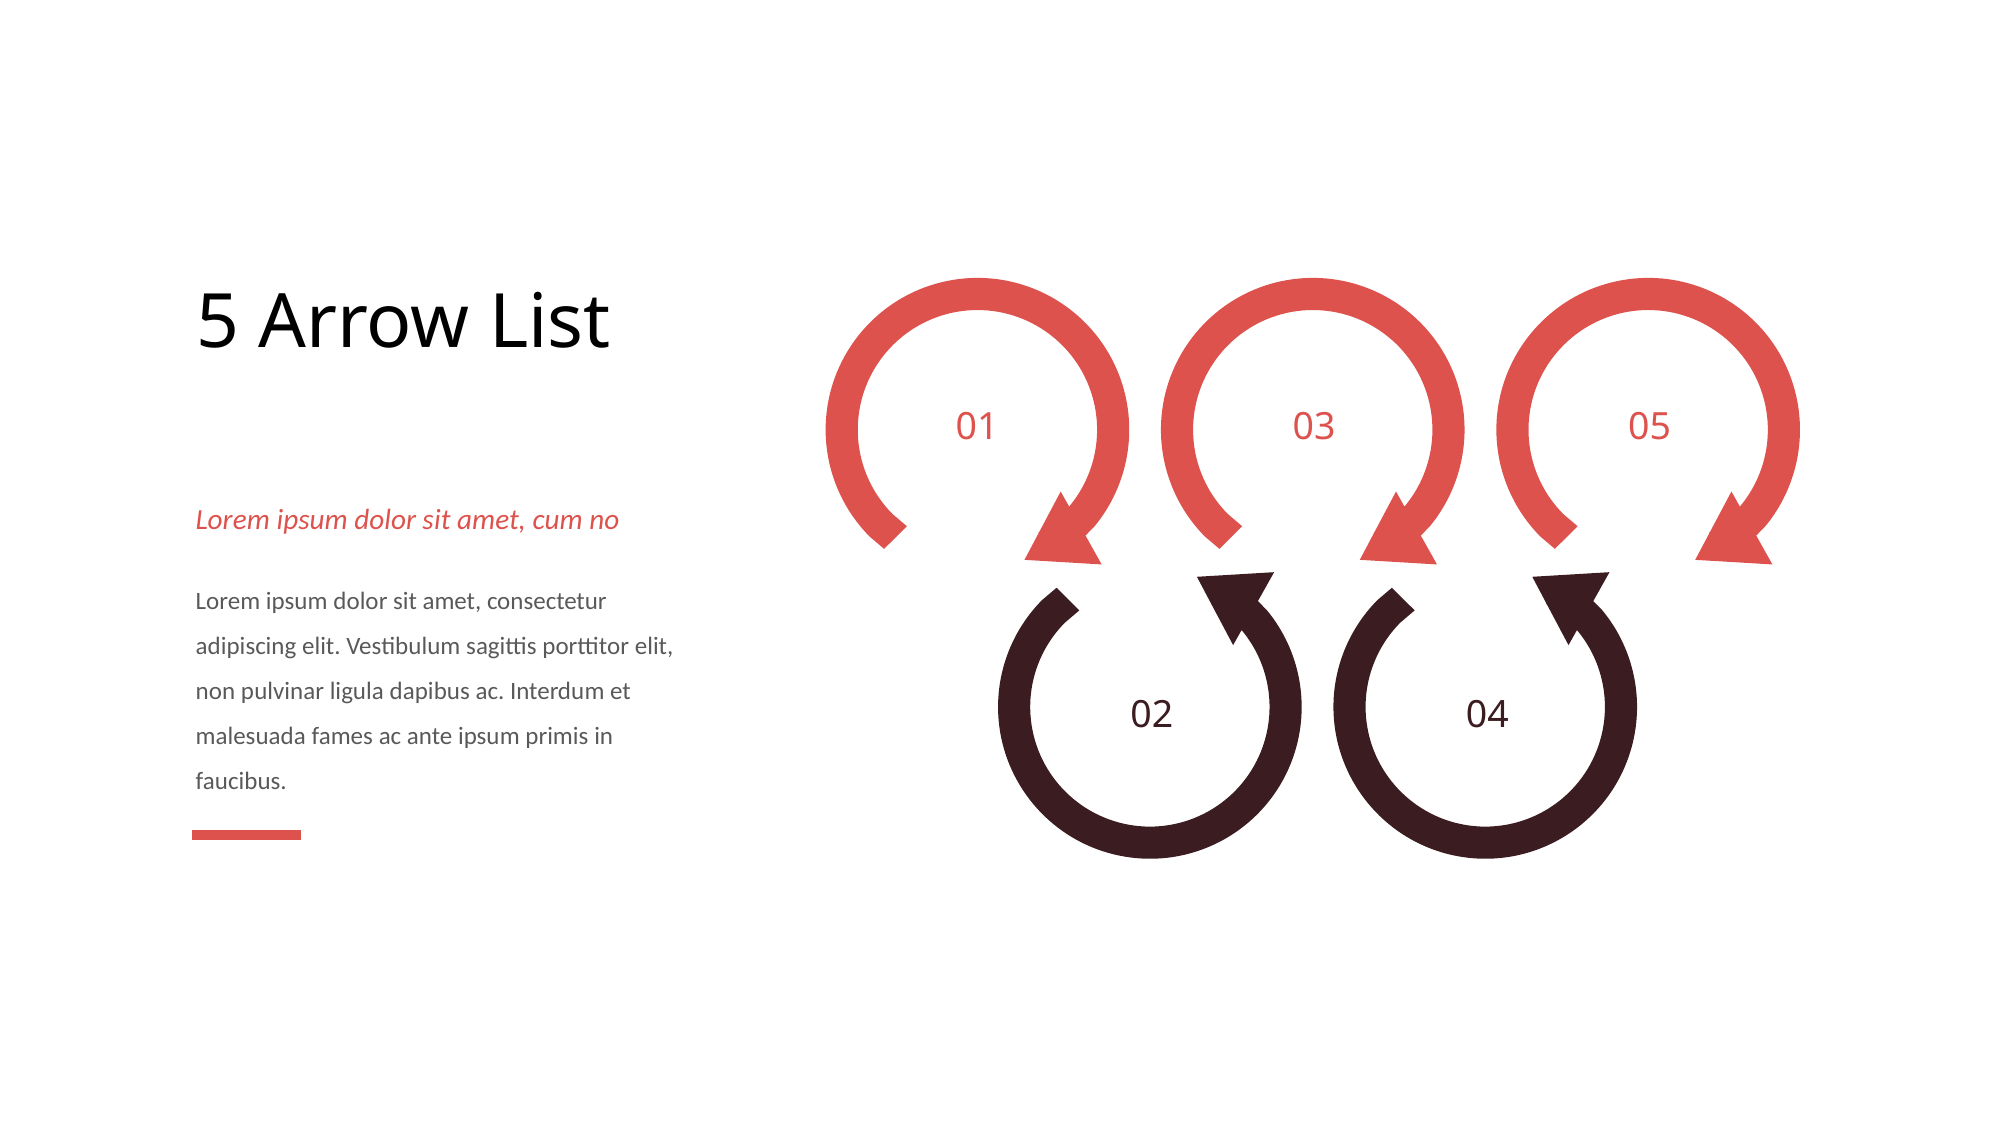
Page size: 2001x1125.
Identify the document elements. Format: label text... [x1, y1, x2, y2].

text_box Lorem ipsum dolor sit amet, consectetur adipiscing elit. Vestibulum sagittis porttitor elit, non pulvinar ligula dapibus ac. Interdum et malesuada fames ac ante ipsum primis in faucibus. [180, 562, 711, 802]
title 5 Arrow List [180, 275, 781, 569]
text_box Lorem ipsum dolor sit amet, cum no [180, 493, 695, 543]
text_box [827, 278, 1806, 858]
